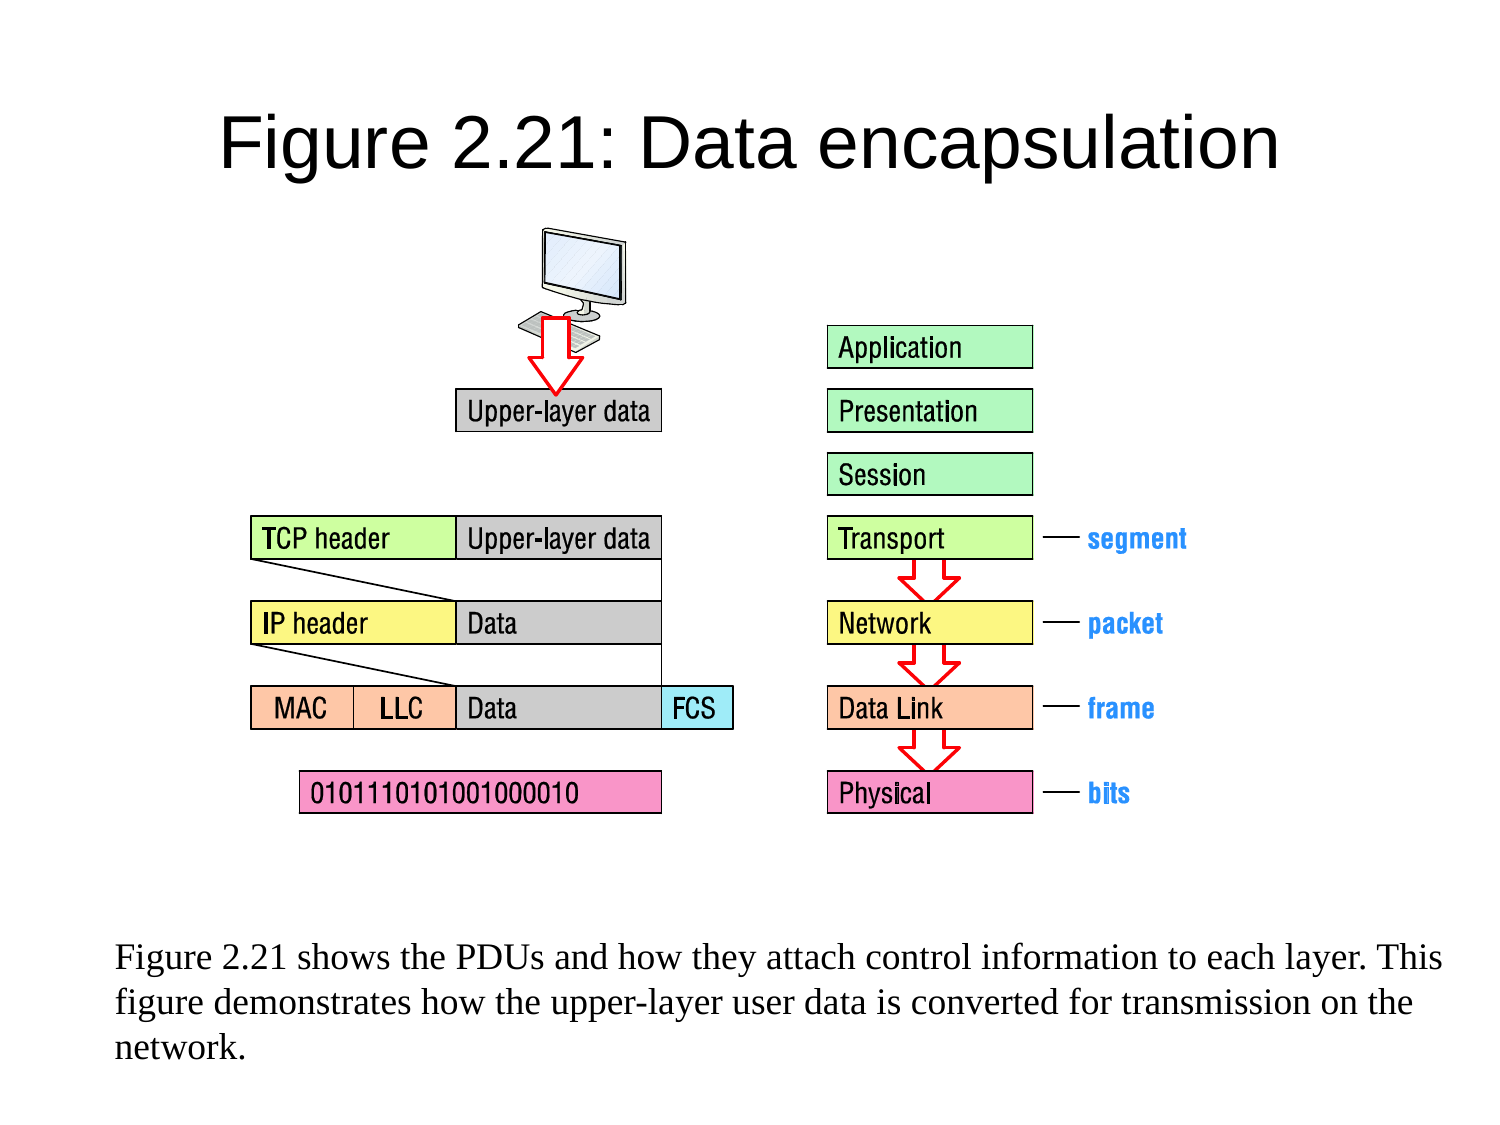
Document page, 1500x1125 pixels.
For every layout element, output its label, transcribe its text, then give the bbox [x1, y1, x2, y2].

title Figure 2.21: Data encapsulation [75, 45, 1425, 233]
text_box Figure 2.21 shows the PDUs and how they attach control information to each layer. This figure demonstrates how the upper-layer user data is converted for transmission on the network. [99, 924, 1463, 1075]
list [249, 227, 1188, 815]
